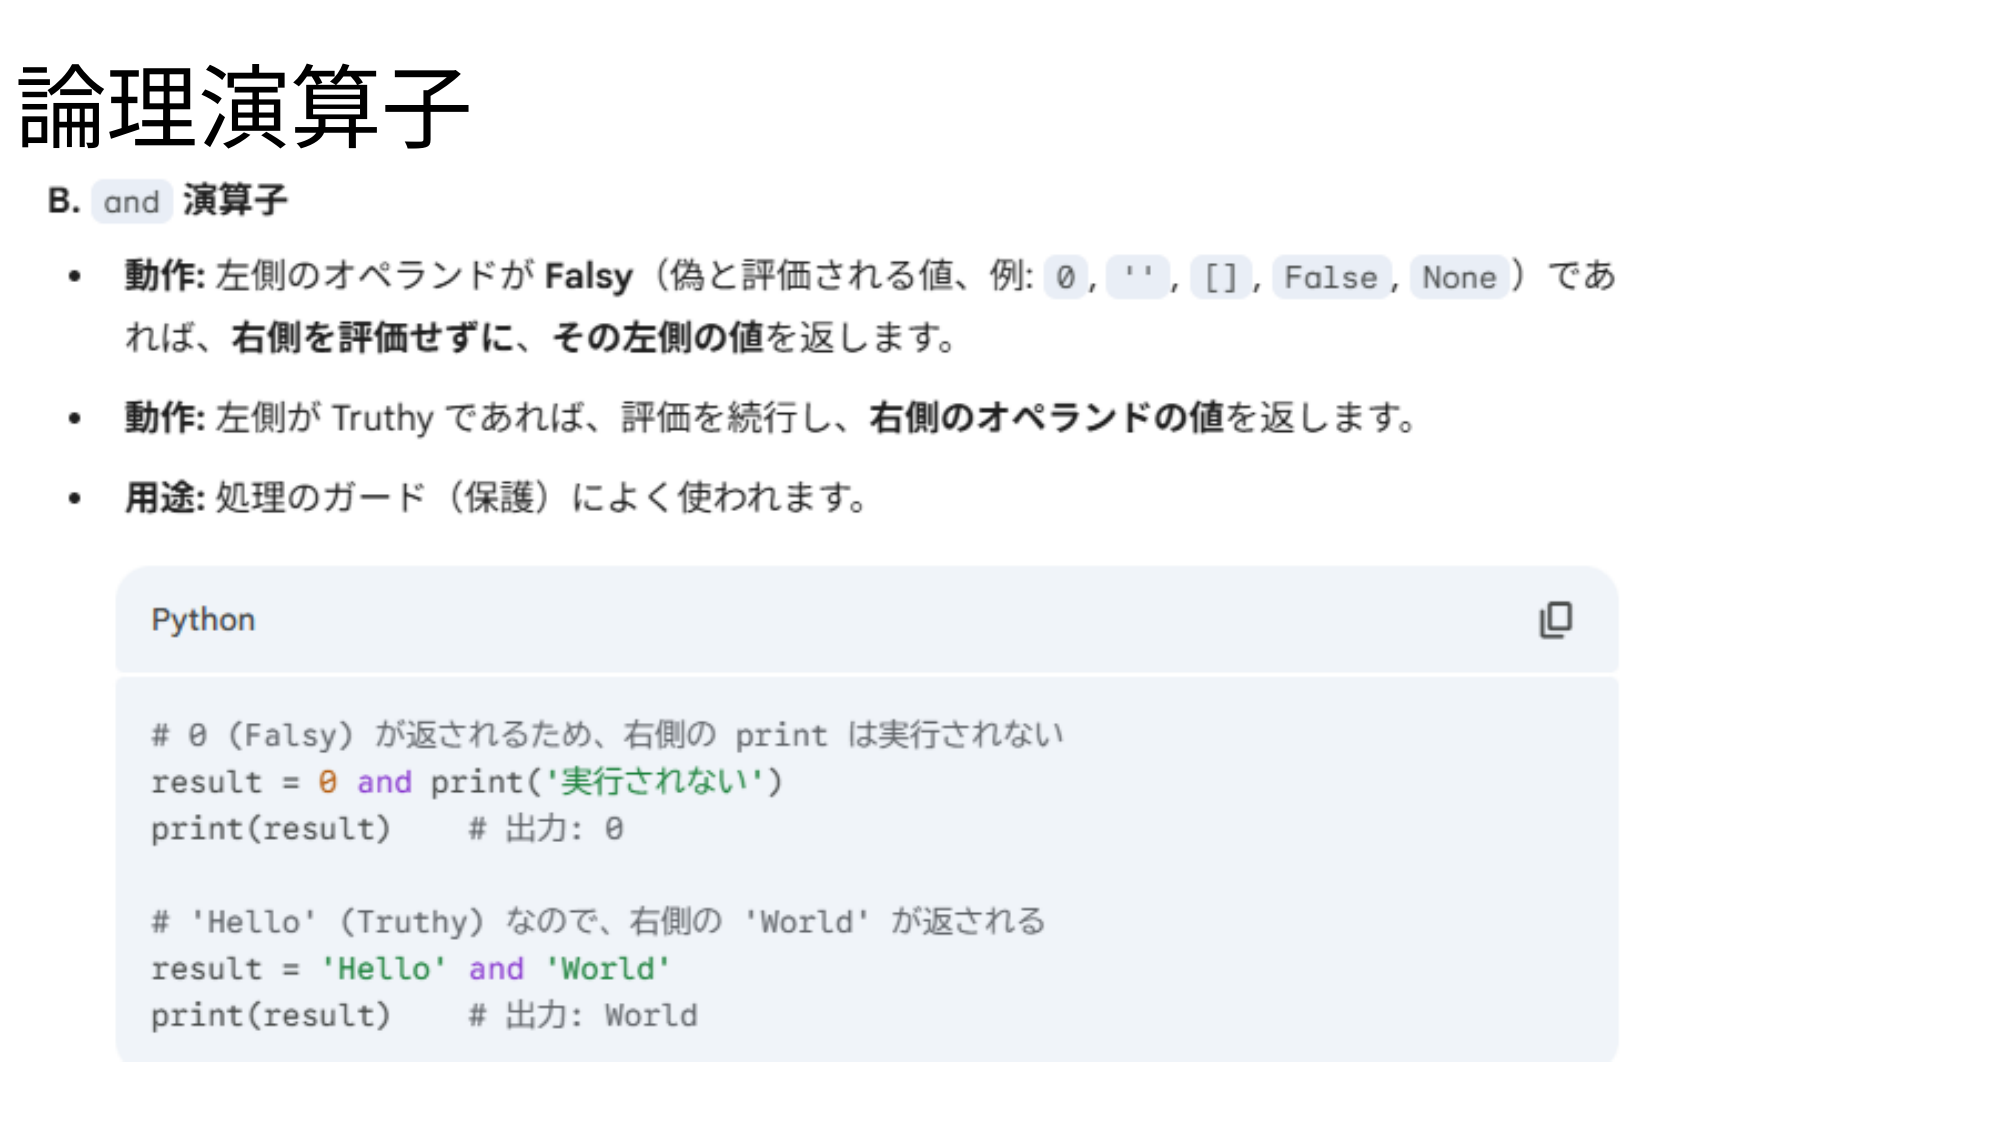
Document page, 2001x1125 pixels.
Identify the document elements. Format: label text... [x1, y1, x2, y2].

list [22, 161, 1647, 1062]
title 論理演算子 [0, 3, 1725, 221]
